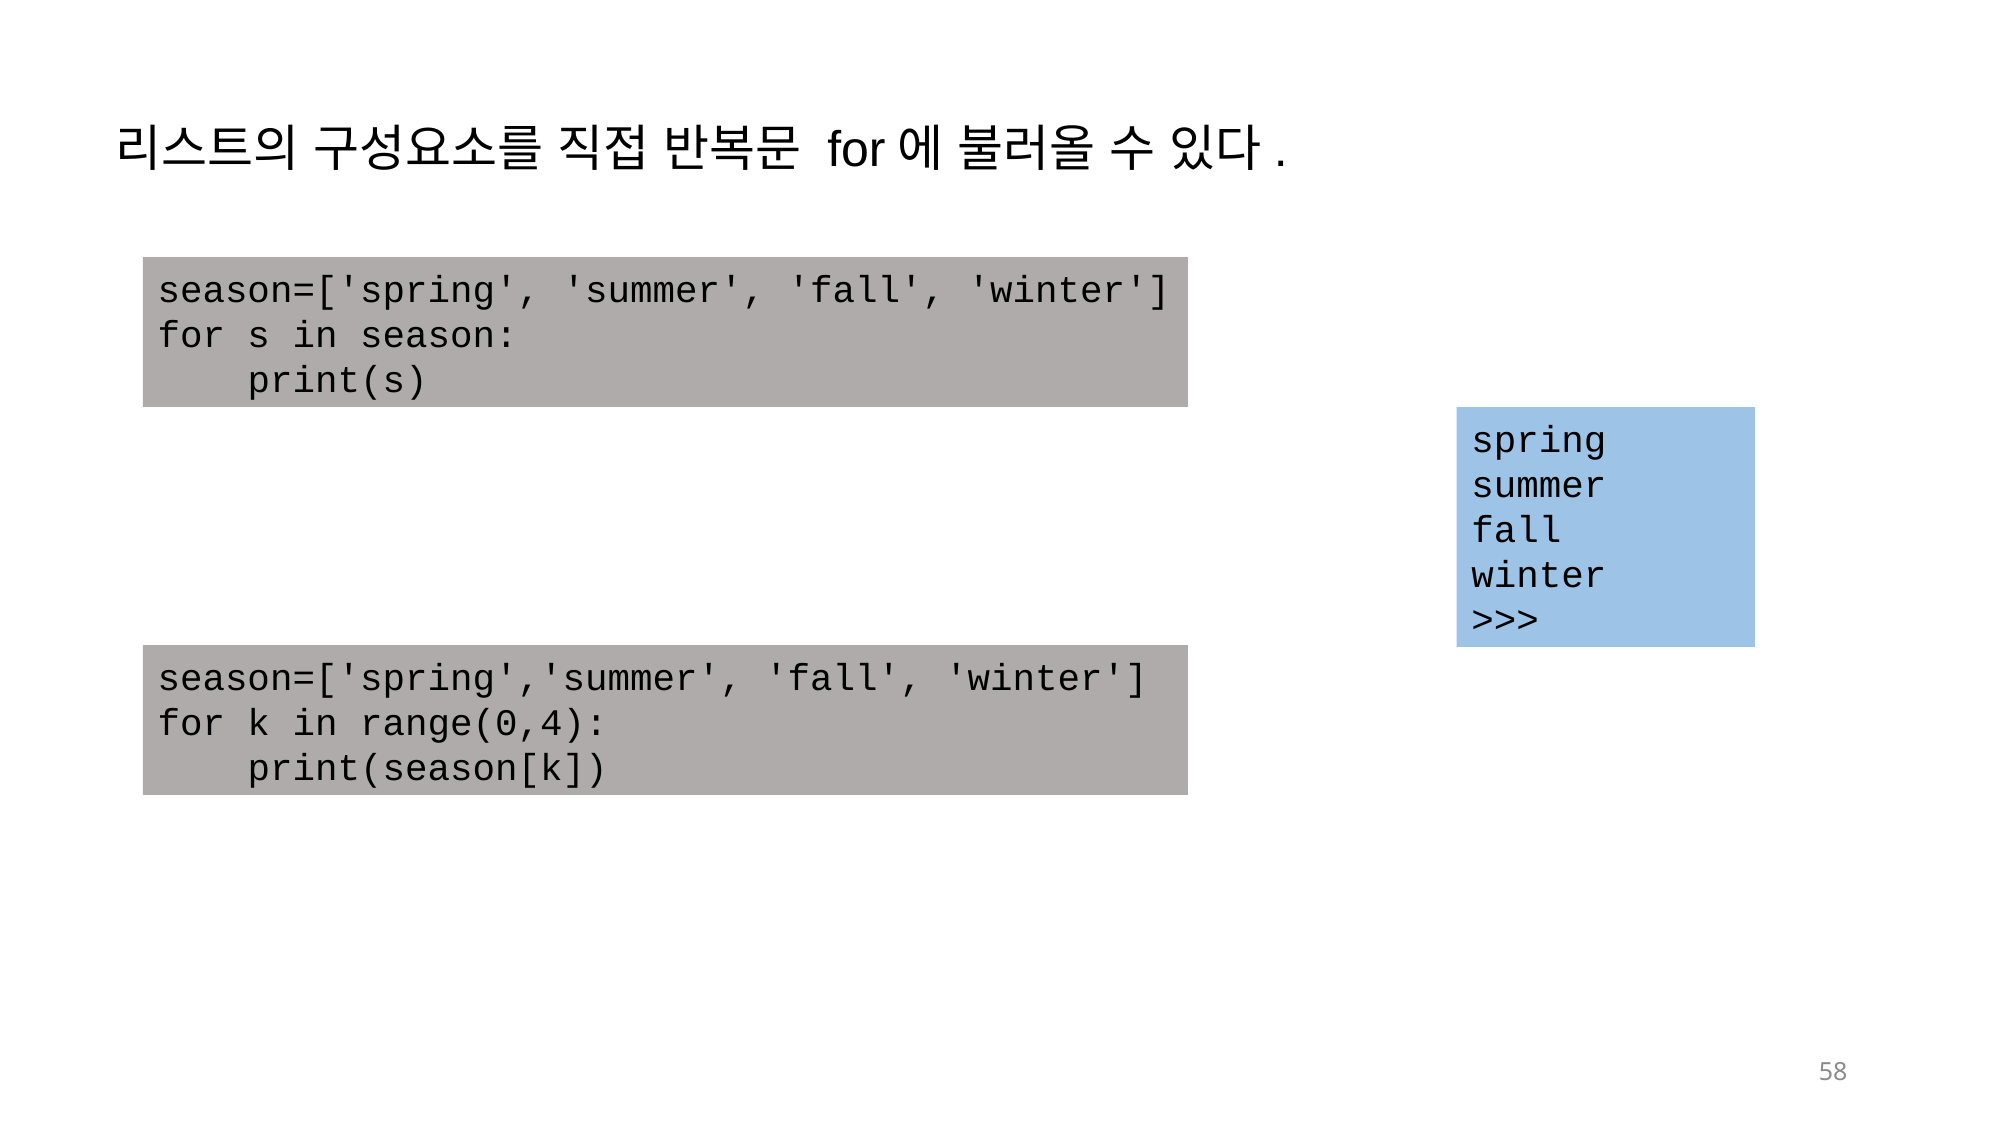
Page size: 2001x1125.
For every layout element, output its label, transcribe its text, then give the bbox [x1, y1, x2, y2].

slide_number 58 [1789, 1042, 1863, 1103]
text_box 리스트의 구성요소를 직접 반복문 for에 불러올 수 있다. [100, 79, 1303, 184]
text_box spring summer fall winter >>> [1456, 407, 1755, 647]
text_box season=['spring','summer', 'fall', 'winter'] for k in range(0,4): print(season[k]) [142, 645, 1188, 795]
text_box season=['spring', 'summer', 'fall', 'winter'] for s in season: print(s) [142, 257, 1188, 407]
